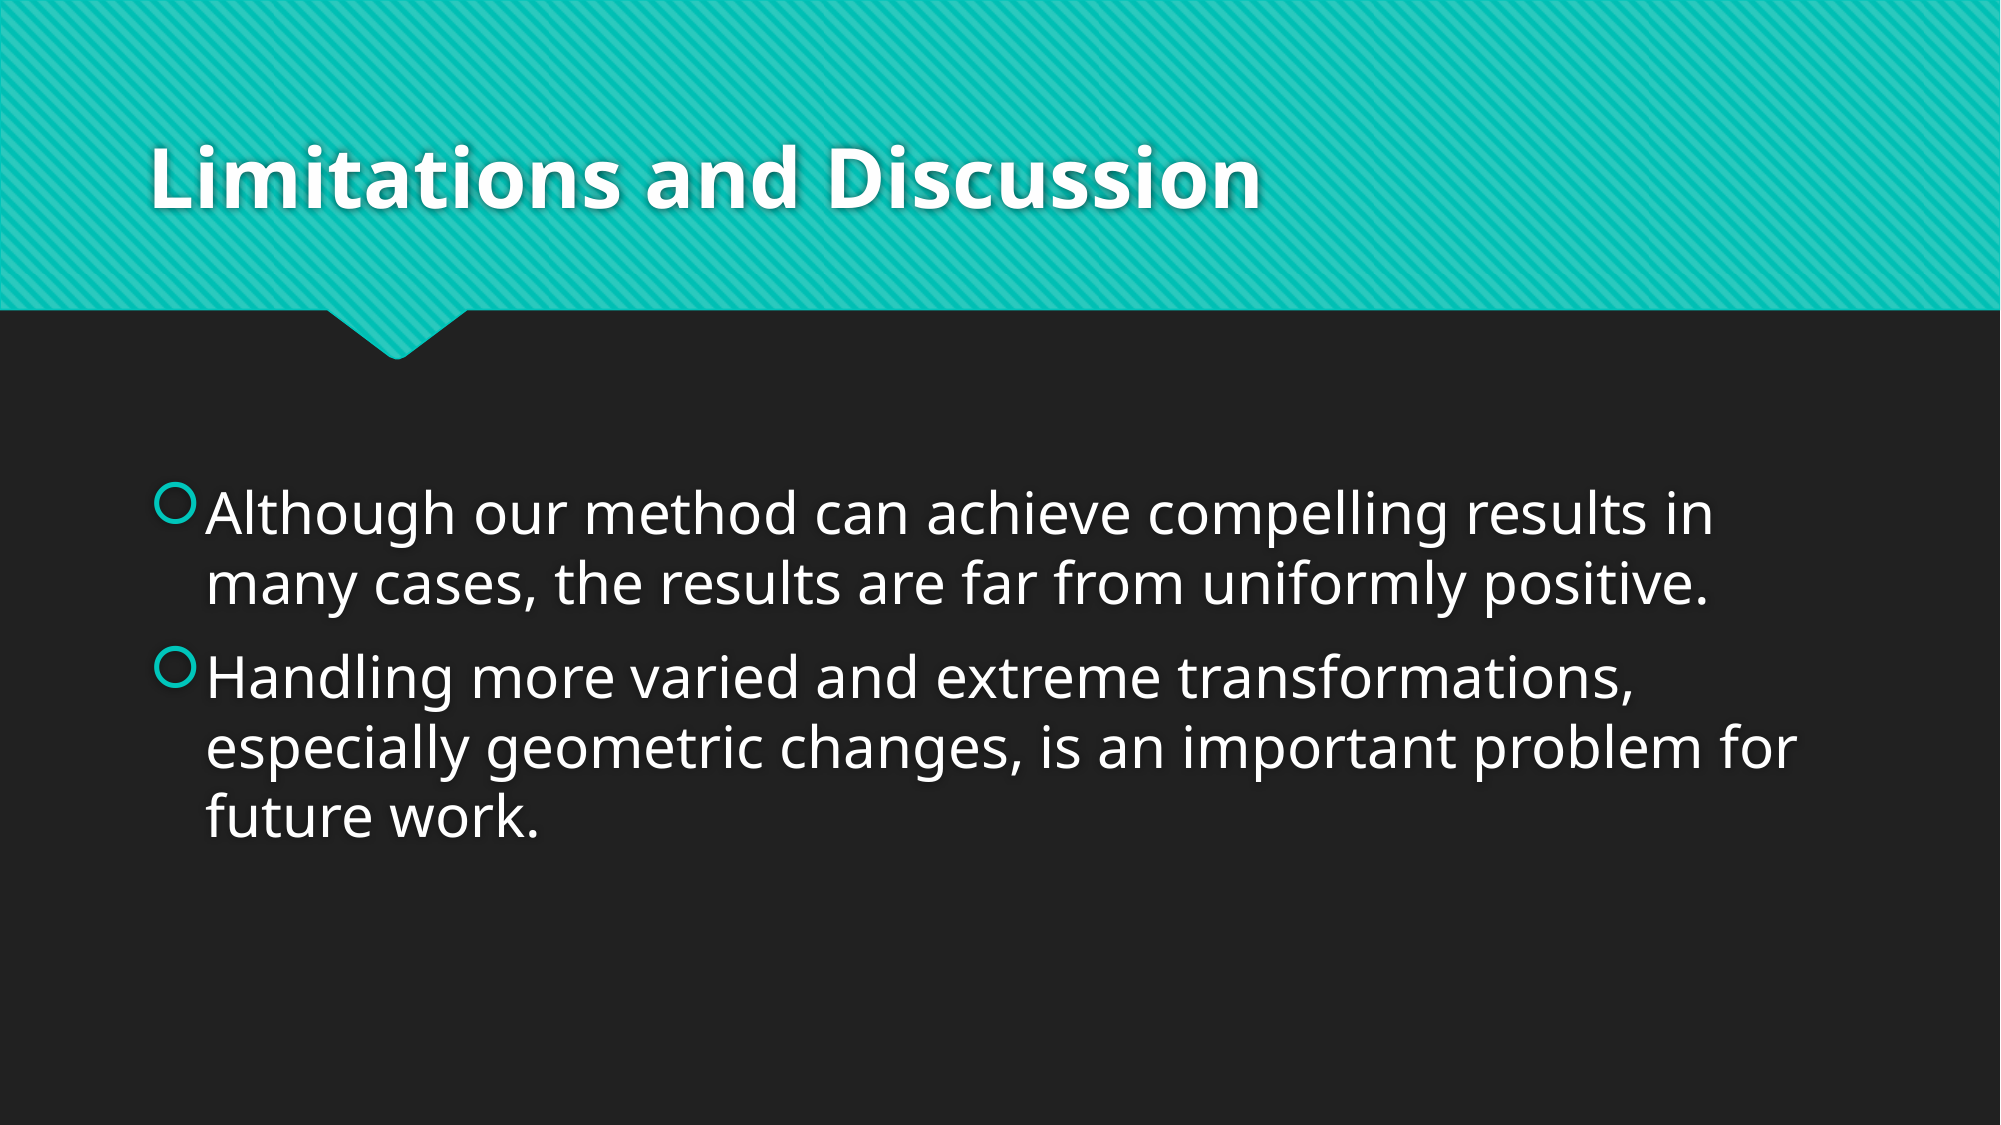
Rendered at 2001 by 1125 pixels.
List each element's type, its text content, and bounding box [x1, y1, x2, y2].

title Limitations and Discussion [132, 73, 1868, 233]
list Although our method can achieve compelling results in many cases, the results are far from uniformly positive. Handling more varied and extreme transformations, especially geometric changes, is an important problem for future work. [134, 364, 1866, 962]
